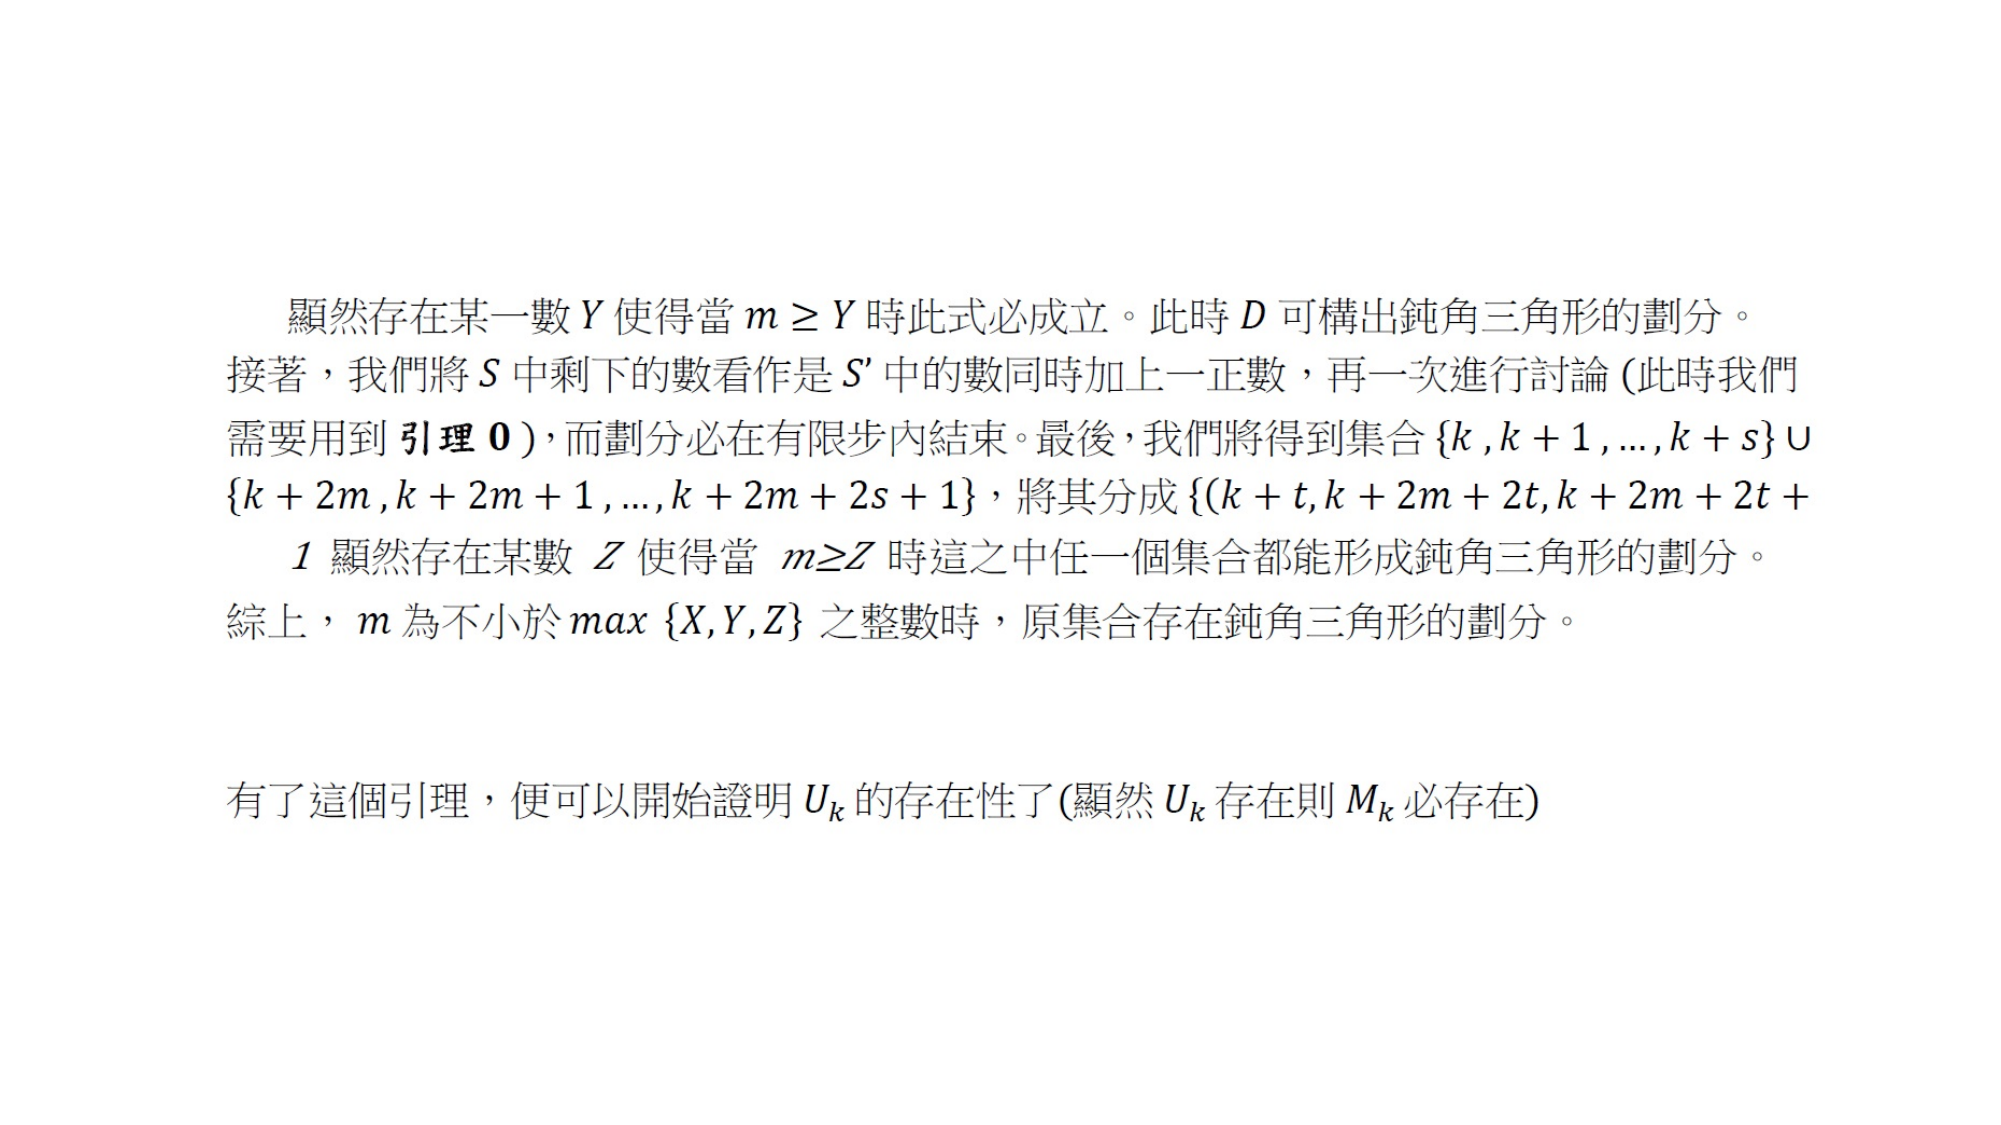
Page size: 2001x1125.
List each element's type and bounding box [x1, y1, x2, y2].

picture [0, 281, 2000, 844]
